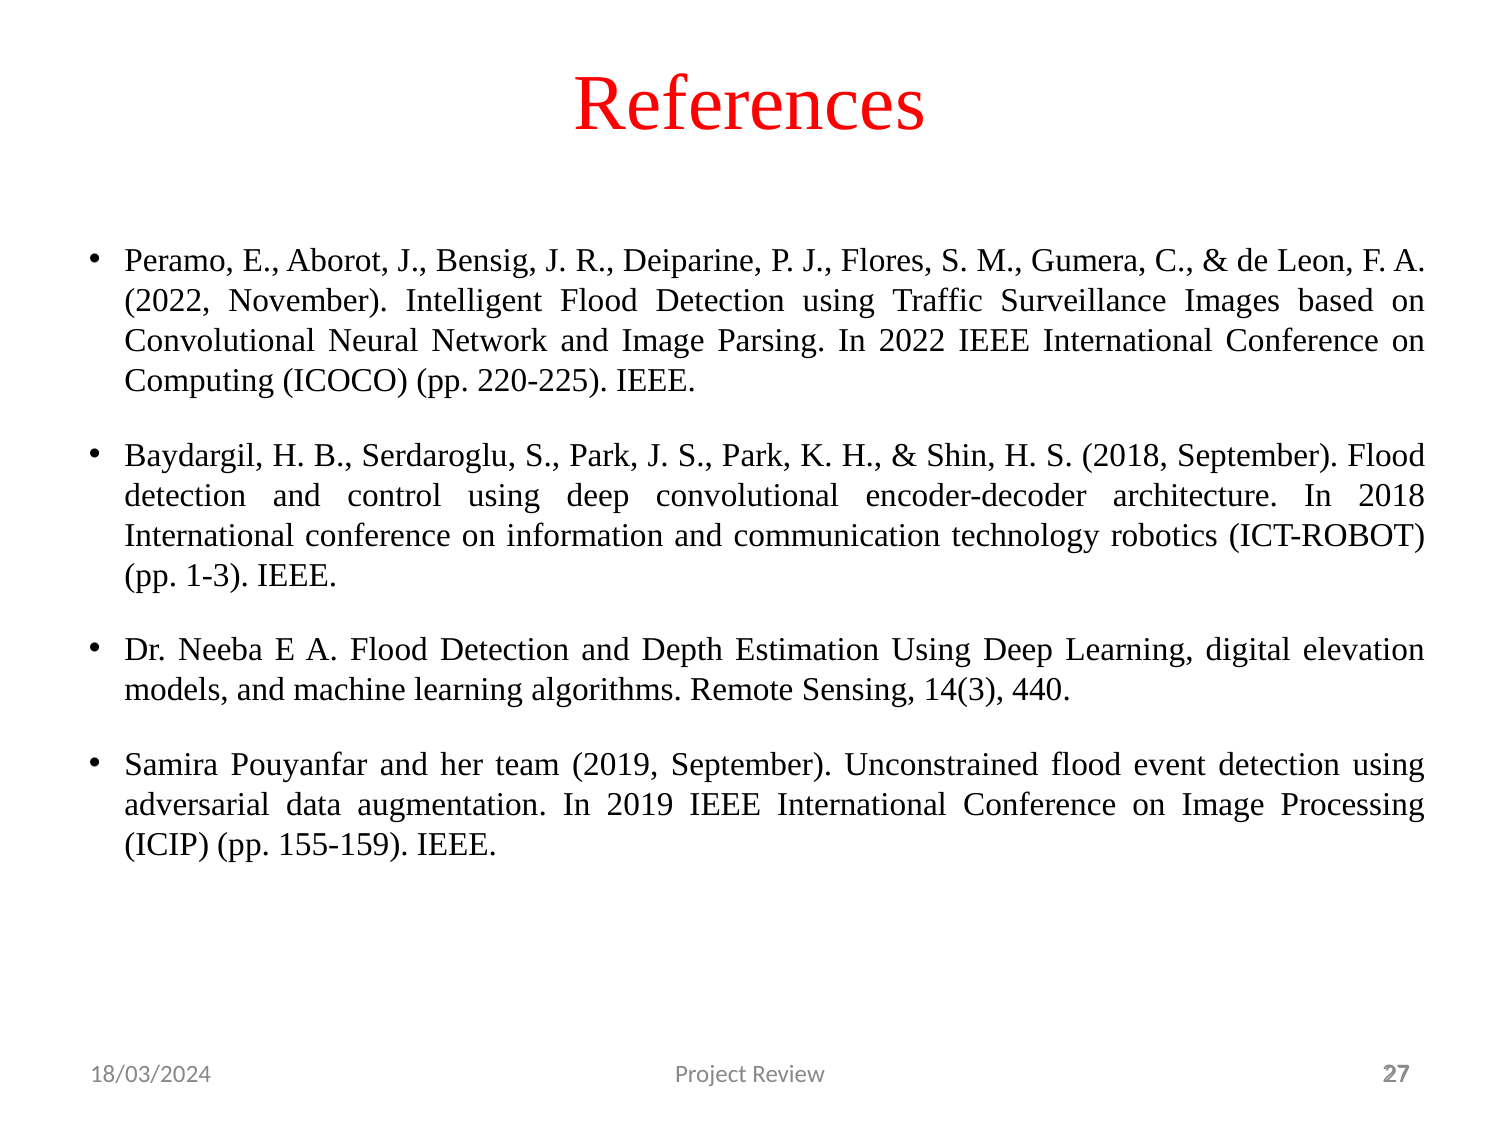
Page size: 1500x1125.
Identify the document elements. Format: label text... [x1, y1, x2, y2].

footer Project Review [512, 1042, 988, 1103]
title References [75, 45, 1425, 150]
text_box Peramo, E., Aborot, J., Bensig, J. R., Deiparine, P. J., Flores, S. M., Gumera, C., & de Leon, F. A. (2022, November). Intelligent Flood Detection using Traffic Surveillance Images based on Convolutional Neural Network and Image Parsing. In 2022 IEEE International Conference on Computing (ICOCO) (pp. 220-225). IEEE. Baydargil, H. B., Serdaroglu, S., Park, J. S., Park, K. H., & Shin, H. S. (2018, September). Flood detection and control using deep convolutional encoder-decoder architecture. In 2018 International conference on information and communication technology robotics (ICT-ROBOT) (pp. 1-3). IEEE. Dr. Neeba E A. Flood Detection and Depth Estimation Using Deep Learning, digital elevation models, and machine learning algorithms. Remote Sensing, 14(3), 440. Samira Pouyanfar and her team (2019, September). Unconstrained flood event detection using adversarial data augmentation. In 2019 IEEE International Conference on Image Processing (ICIP) (pp. 155-159). IEEE. [73, 190, 1443, 950]
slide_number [75, 1042, 425, 1103]
text_box 27 [1074, 1042, 1425, 1103]
